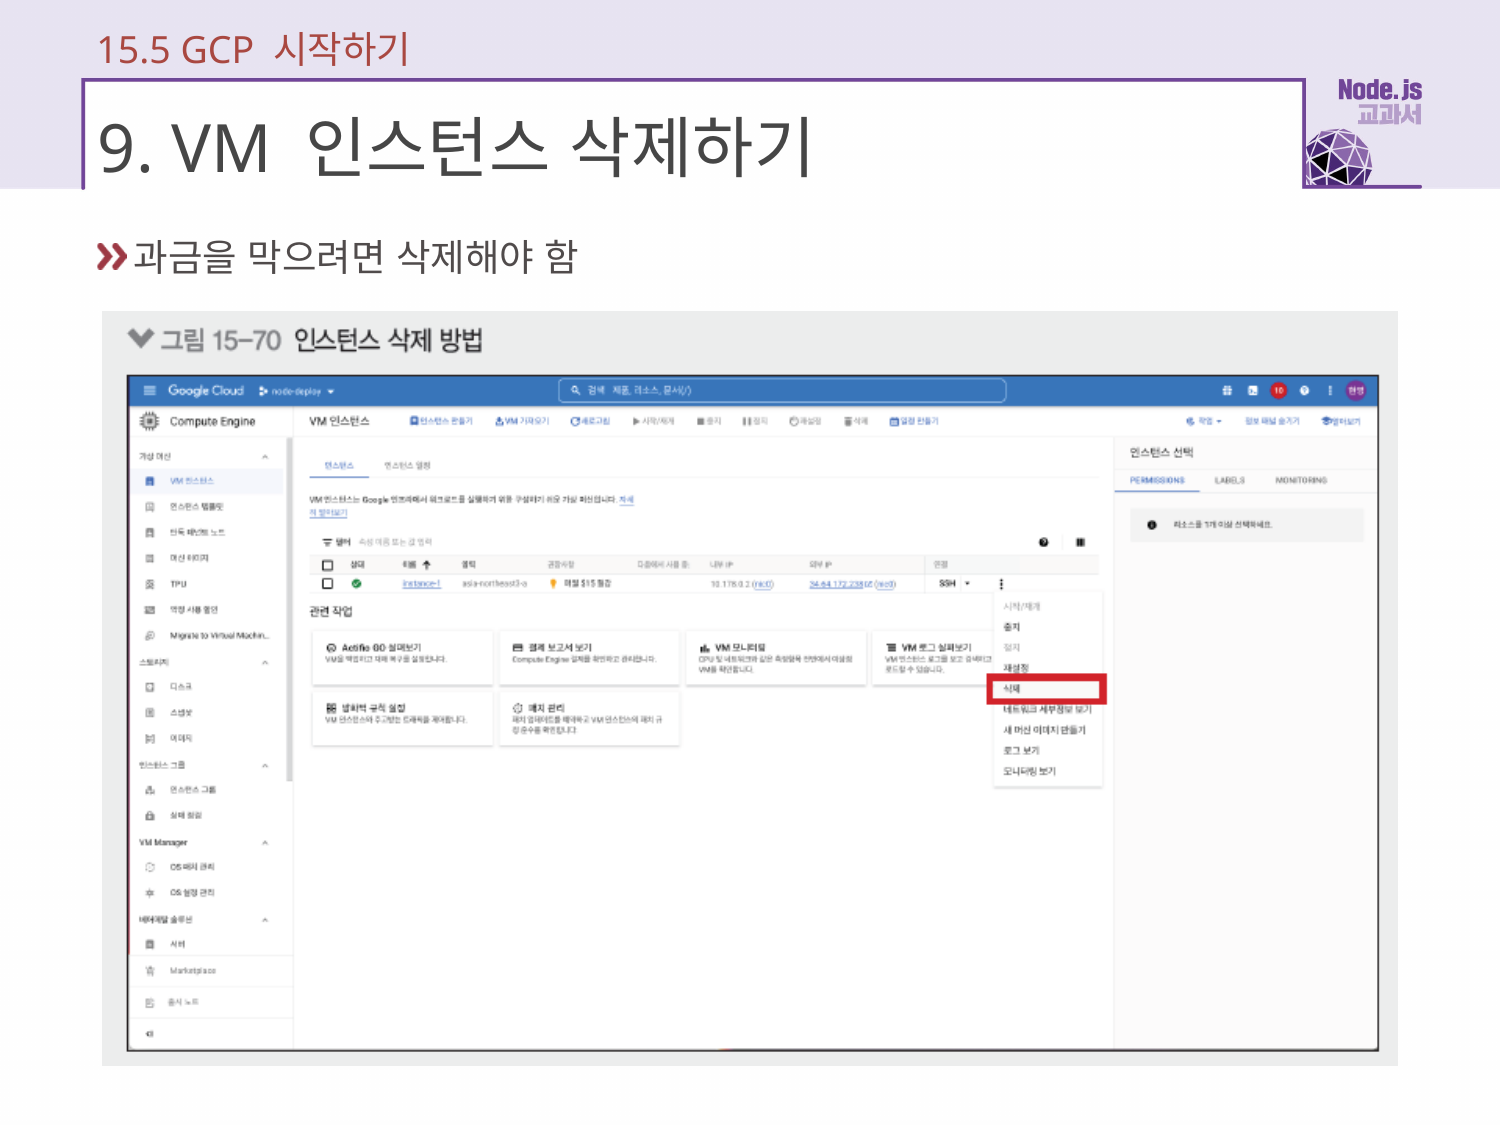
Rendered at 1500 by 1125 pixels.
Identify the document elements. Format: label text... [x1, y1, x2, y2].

list 과금을 막으려면 삭제해야 함 [81, 222, 1412, 1037]
picture [0, 0, 1500, 1125]
title 9. VM 인스턴스 삭제하기 [82, 61, 1413, 193]
text_box 15.5 GCP 시작하기 [81, 14, 807, 62]
